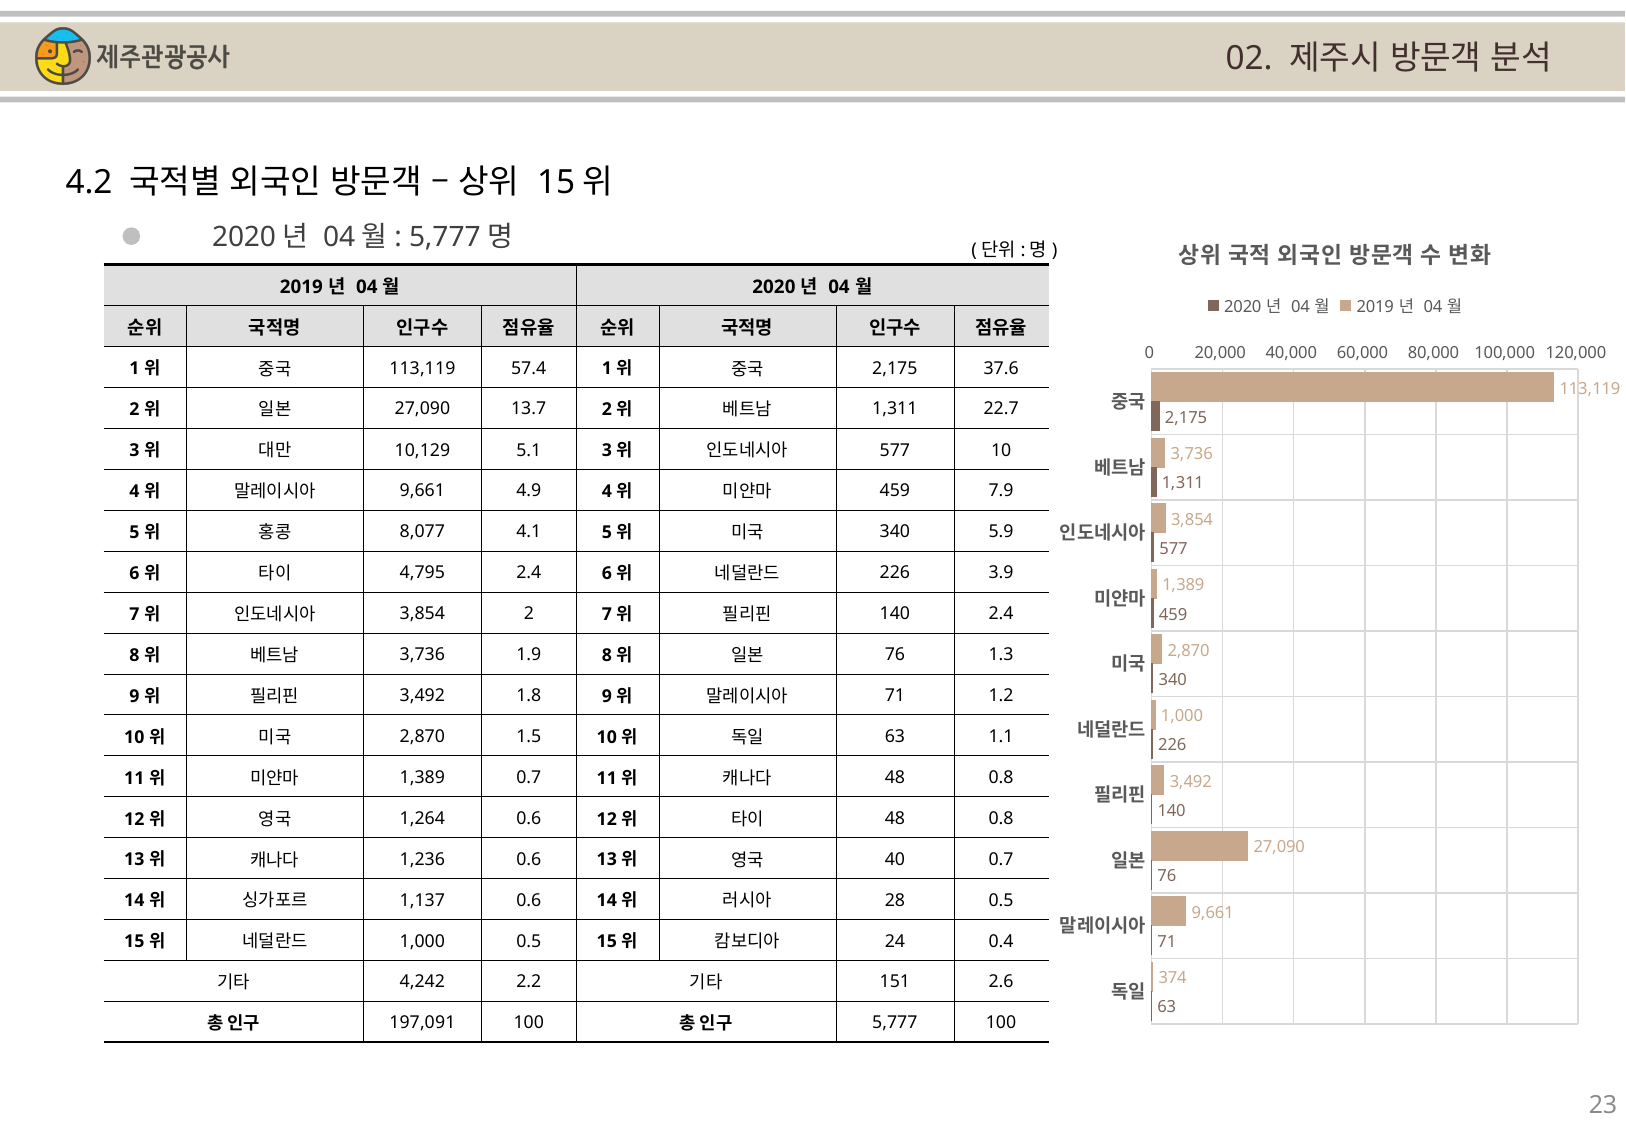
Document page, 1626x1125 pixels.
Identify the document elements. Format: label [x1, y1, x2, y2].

table_cell [187, 552, 363, 592]
table_cell [577, 797, 659, 837]
table_cell [104, 593, 186, 633]
table_cell [482, 429, 576, 469]
table_cell [577, 388, 659, 428]
table_cell [577, 675, 659, 714]
table_cell [364, 593, 481, 633]
table_cell [482, 511, 576, 551]
table_cell [955, 511, 1048, 551]
table_cell [104, 838, 186, 878]
table_cell [660, 715, 836, 755]
table_header [104, 266, 576, 305]
table_cell [577, 920, 659, 960]
table_cell [187, 797, 363, 837]
table_cell [660, 470, 836, 510]
table_cell [660, 388, 836, 428]
table_cell [104, 388, 186, 428]
table_cell [482, 470, 576, 510]
table_cell [837, 961, 954, 1001]
table_cell [104, 1002, 363, 1041]
table_cell [837, 797, 954, 837]
table_cell [364, 879, 481, 919]
table_cell [577, 879, 659, 919]
table_cell [955, 715, 1048, 755]
table_cell [187, 756, 363, 796]
table_cell [187, 920, 363, 960]
table_cell [955, 388, 1048, 428]
table_cell [955, 879, 1048, 919]
table_cell [364, 552, 481, 592]
table_cell [955, 756, 1048, 796]
table_cell [955, 347, 1048, 387]
table_cell [482, 593, 576, 633]
table_cell [104, 675, 186, 714]
table_cell [837, 470, 954, 510]
table_cell [577, 756, 659, 796]
table_cell [577, 715, 659, 755]
table_cell [577, 634, 659, 674]
table_cell [364, 675, 481, 714]
table_cell [577, 347, 659, 387]
table_cell [660, 838, 836, 878]
table_cell [187, 388, 363, 428]
table_cell [187, 675, 363, 714]
table_cell [660, 511, 836, 551]
table_cell [364, 634, 481, 674]
table_cell [837, 675, 954, 714]
table_cell [104, 347, 186, 387]
table_cell [187, 715, 363, 755]
table_cell [660, 593, 836, 633]
table_cell [364, 715, 481, 755]
table_cell [577, 470, 659, 510]
table_cell [660, 879, 836, 919]
text_box [956, 229, 1048, 263]
table_cell [955, 675, 1048, 714]
table_cell [577, 1002, 836, 1041]
table_cell [955, 920, 1048, 960]
table_cell [660, 675, 836, 714]
table_cell [364, 961, 481, 1001]
table_cell [187, 634, 363, 674]
text_box [197, 210, 529, 260]
table_cell [104, 961, 363, 1001]
table_cell [482, 552, 576, 592]
table_cell [577, 511, 659, 551]
table_cell [364, 797, 481, 837]
table_cell [837, 1002, 954, 1041]
table_cell [482, 838, 576, 878]
table_cell [482, 961, 576, 1001]
table_cell [187, 347, 363, 387]
table_cell [187, 593, 363, 633]
table_cell [837, 634, 954, 674]
table_cell [482, 388, 576, 428]
table_cell [837, 715, 954, 755]
table_cell [187, 838, 363, 878]
table_cell [482, 879, 576, 919]
table_cell [364, 838, 481, 878]
table_cell [955, 961, 1048, 1001]
table_cell [660, 634, 836, 674]
table_cell [364, 388, 481, 428]
table_cell [104, 797, 186, 837]
table_cell [955, 838, 1048, 878]
table_cell [955, 634, 1048, 674]
table_cell [482, 756, 576, 796]
table_cell [104, 715, 186, 755]
table_cell [482, 347, 576, 387]
slide_number [1251, 1063, 1618, 1123]
table_cell [104, 756, 186, 796]
table_cell [660, 797, 836, 837]
table_cell [104, 470, 186, 510]
table_cell [104, 306, 186, 346]
table_cell [364, 306, 481, 346]
table_cell [104, 552, 186, 592]
table_cell [187, 879, 363, 919]
table_cell [104, 879, 186, 919]
text_box [50, 152, 1144, 208]
table_cell [955, 797, 1048, 837]
table_cell [837, 879, 954, 919]
table_cell [187, 511, 363, 551]
table_cell [104, 920, 186, 960]
table_cell [482, 715, 576, 755]
table_cell [837, 593, 954, 633]
table_cell [837, 306, 954, 346]
table_cell [660, 920, 836, 960]
table_cell [364, 429, 481, 469]
table_cell [364, 470, 481, 510]
table_cell [837, 347, 954, 387]
chart [1048, 205, 1625, 1041]
table_cell [577, 593, 659, 633]
table_cell [482, 920, 576, 960]
table_cell [660, 306, 836, 346]
table_cell [955, 552, 1048, 592]
table_cell [104, 634, 186, 674]
table_cell [364, 756, 481, 796]
table_cell [187, 470, 363, 510]
table_cell [104, 511, 186, 551]
table_cell [955, 470, 1048, 510]
table_cell [364, 511, 481, 551]
table_cell [577, 961, 836, 1001]
table_cell [660, 429, 836, 469]
table_cell [577, 306, 659, 346]
table_cell [837, 429, 954, 469]
table_cell [837, 756, 954, 796]
table_cell [482, 306, 576, 346]
table_cell [482, 797, 576, 837]
table_cell [364, 1002, 481, 1041]
table_cell [837, 511, 954, 551]
table_cell [955, 306, 1048, 346]
table_cell [660, 756, 836, 796]
table_header [577, 266, 1048, 305]
table_cell [837, 838, 954, 878]
text_box [121, 226, 141, 246]
table_cell [187, 429, 363, 469]
table_cell [364, 347, 481, 387]
table_cell [364, 920, 481, 960]
table_cell [837, 552, 954, 592]
table_cell [577, 429, 659, 469]
table_cell [660, 347, 836, 387]
table_cell [837, 920, 954, 960]
table_cell [577, 838, 659, 878]
table_cell [104, 429, 186, 469]
text_box [1042, 28, 1595, 84]
table_cell [955, 429, 1048, 469]
table_cell [482, 675, 576, 714]
table_cell [660, 552, 836, 592]
table_cell [482, 1002, 576, 1041]
table_cell [482, 634, 576, 674]
table_cell [837, 388, 954, 428]
picture [31, 26, 232, 87]
table_cell [577, 552, 659, 592]
table_cell [955, 1002, 1048, 1041]
table_cell [955, 593, 1048, 633]
table_cell [187, 306, 363, 346]
